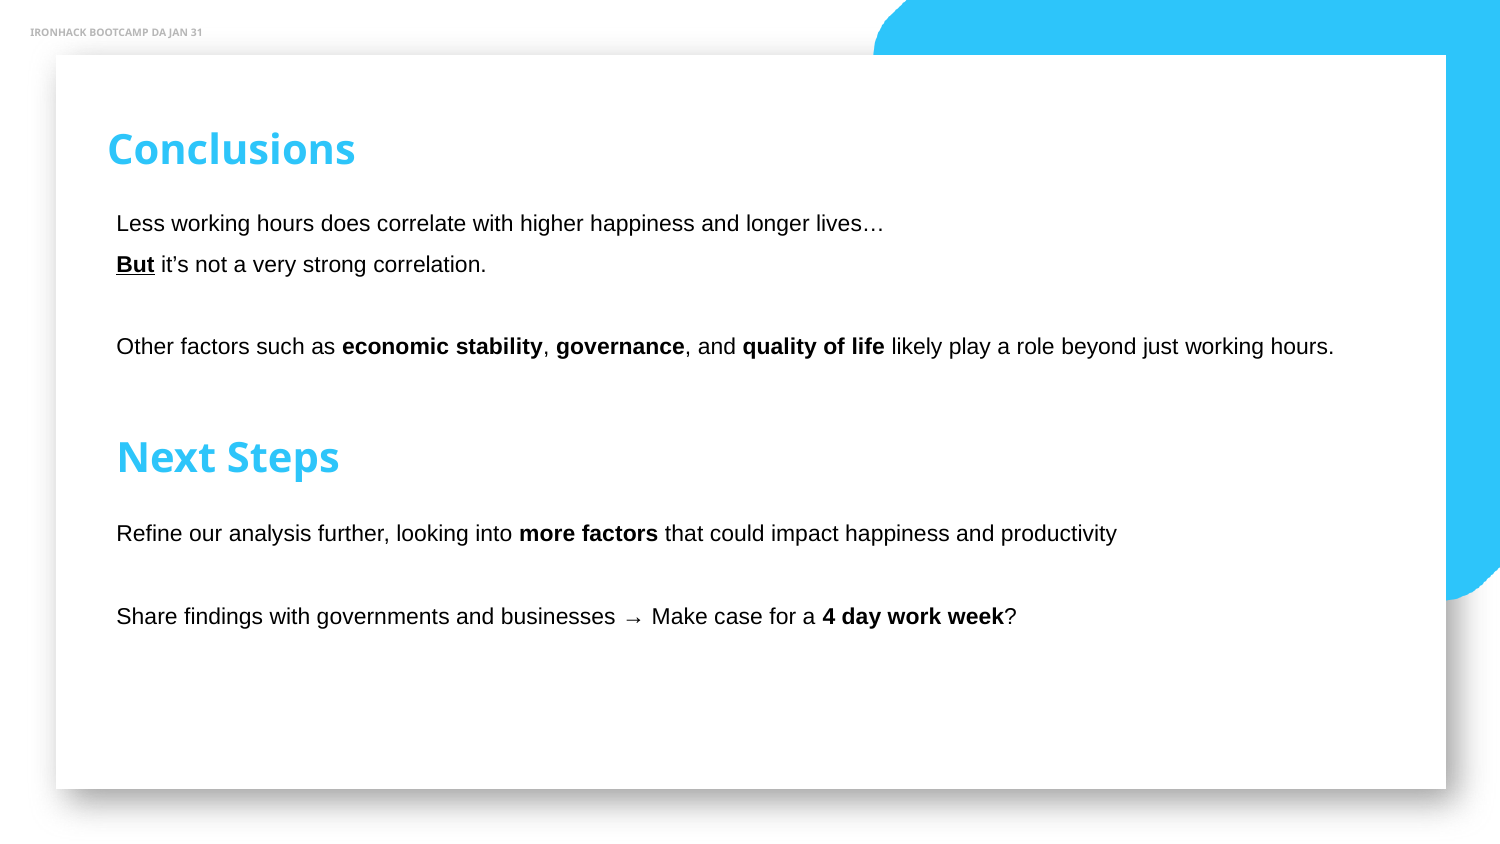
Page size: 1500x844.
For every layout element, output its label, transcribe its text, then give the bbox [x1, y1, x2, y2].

text_box Refine our analysis further, looking into more factors that could impact happiness and productivity Share findings with governments and businesses → Make case for a 4 day work week? [101, 490, 1399, 727]
picture [0, 0, 1500, 844]
text_box IRONHACK BOOTCAMP DA JAN 31 [15, 9, 354, 45]
text_box Next Steps [101, 416, 1138, 490]
text_box Less working hours does correlate with higher happiness and longer lives… But it’s not a very strong correlation. Other factors such as economic stability, governance, and quality of life likely play a role beyond just working hours. [101, 179, 1399, 417]
text_box Conclusions [92, 107, 1129, 190]
